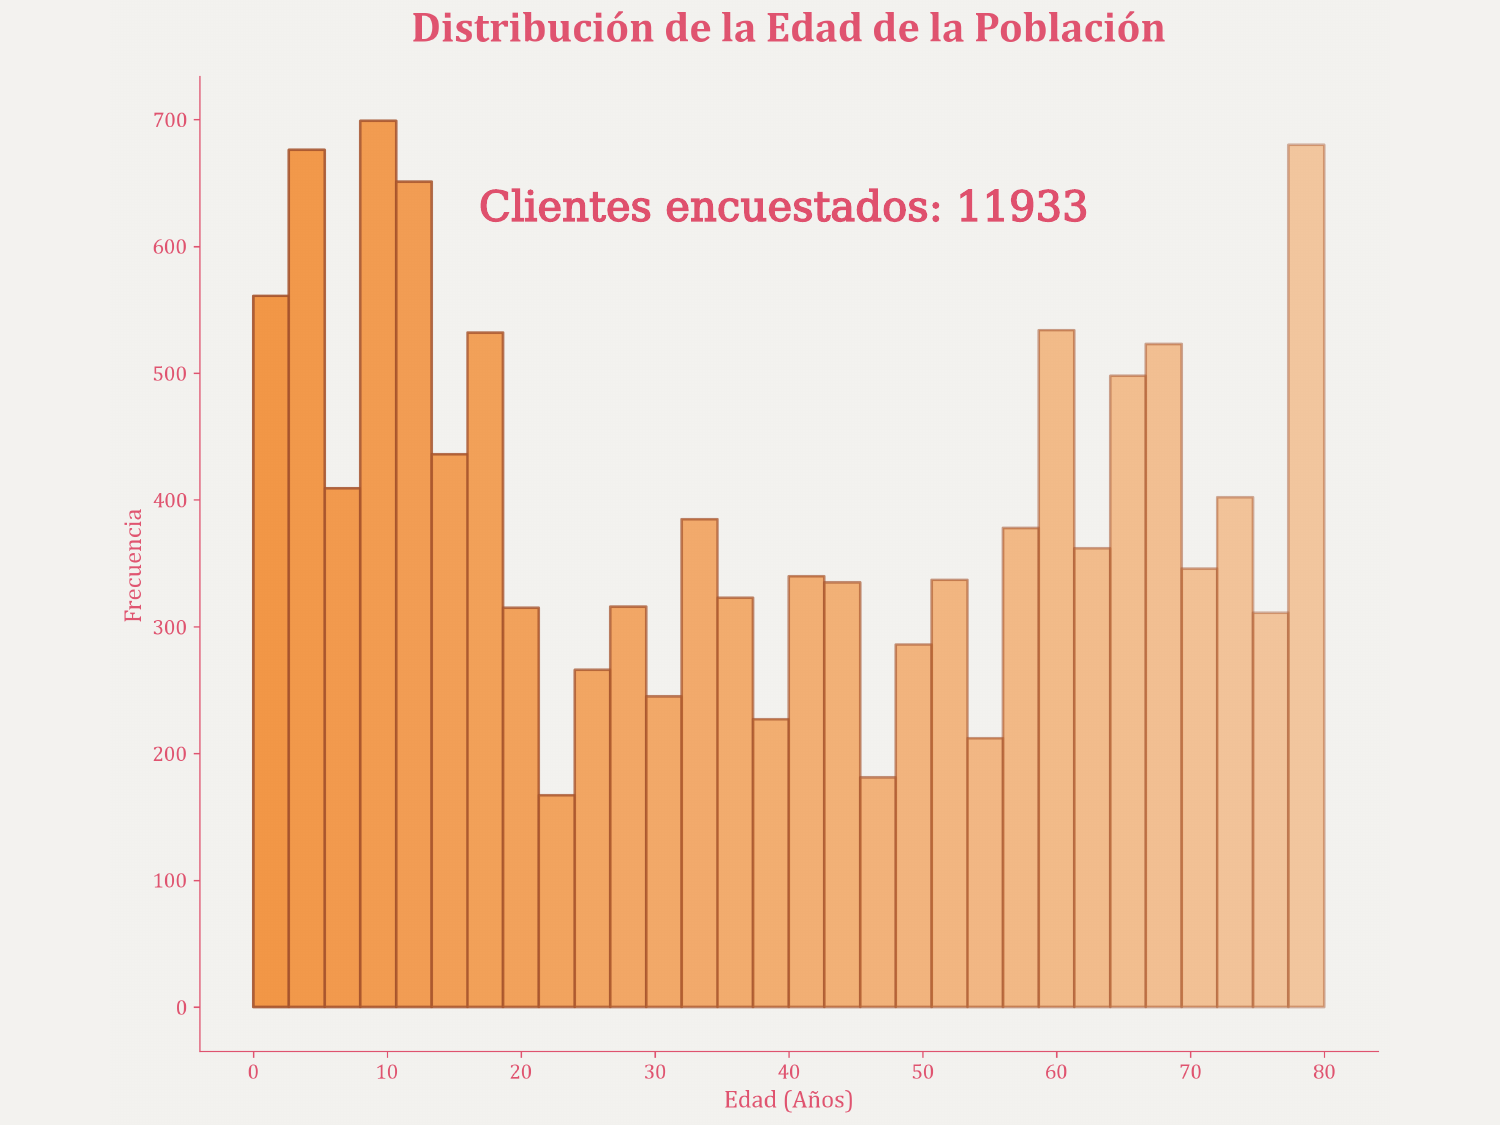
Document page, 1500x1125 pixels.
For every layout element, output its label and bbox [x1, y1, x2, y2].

picture [110, 0, 1390, 1125]
